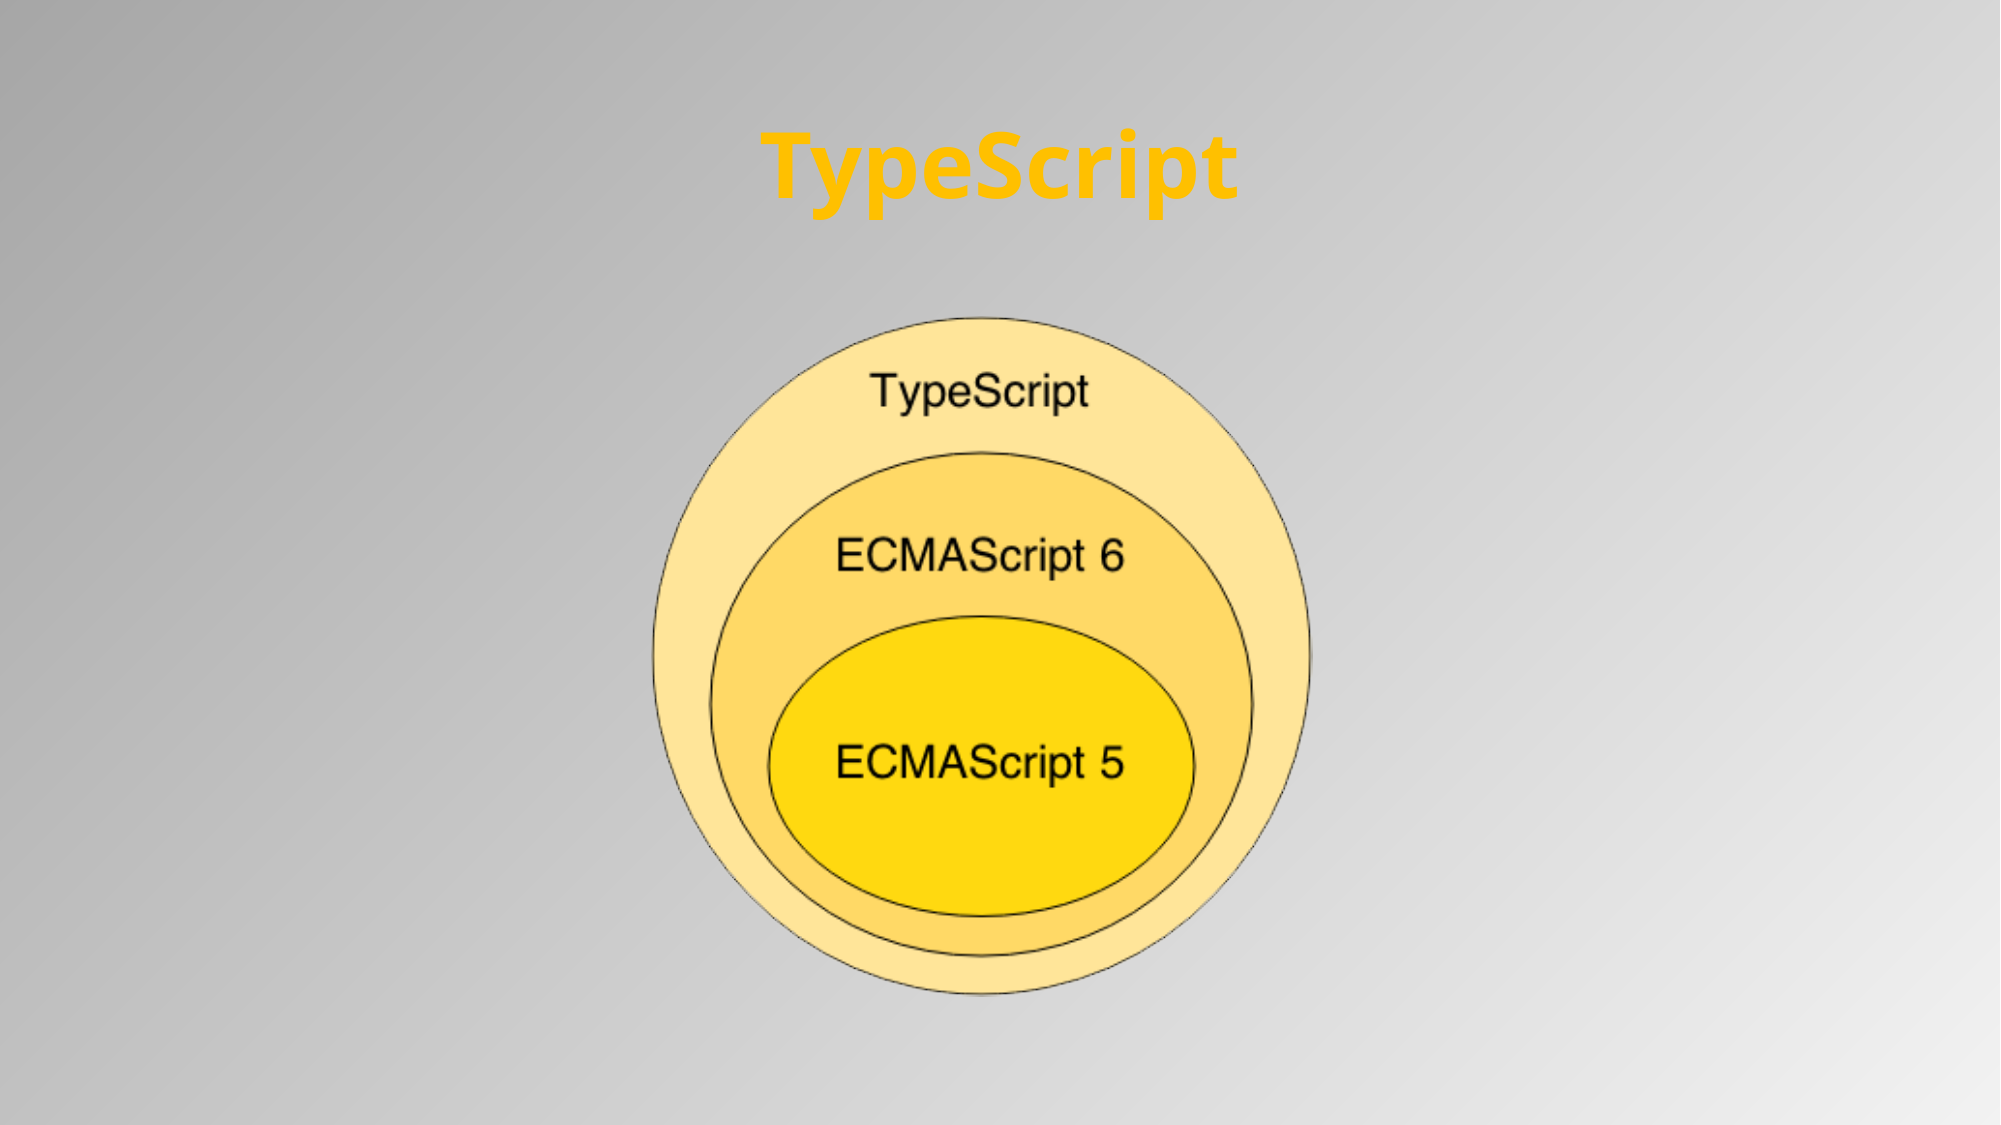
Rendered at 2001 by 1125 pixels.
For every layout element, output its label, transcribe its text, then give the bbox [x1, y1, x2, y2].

picture [651, 316, 1313, 997]
title TypeScript [137, 59, 1863, 278]
